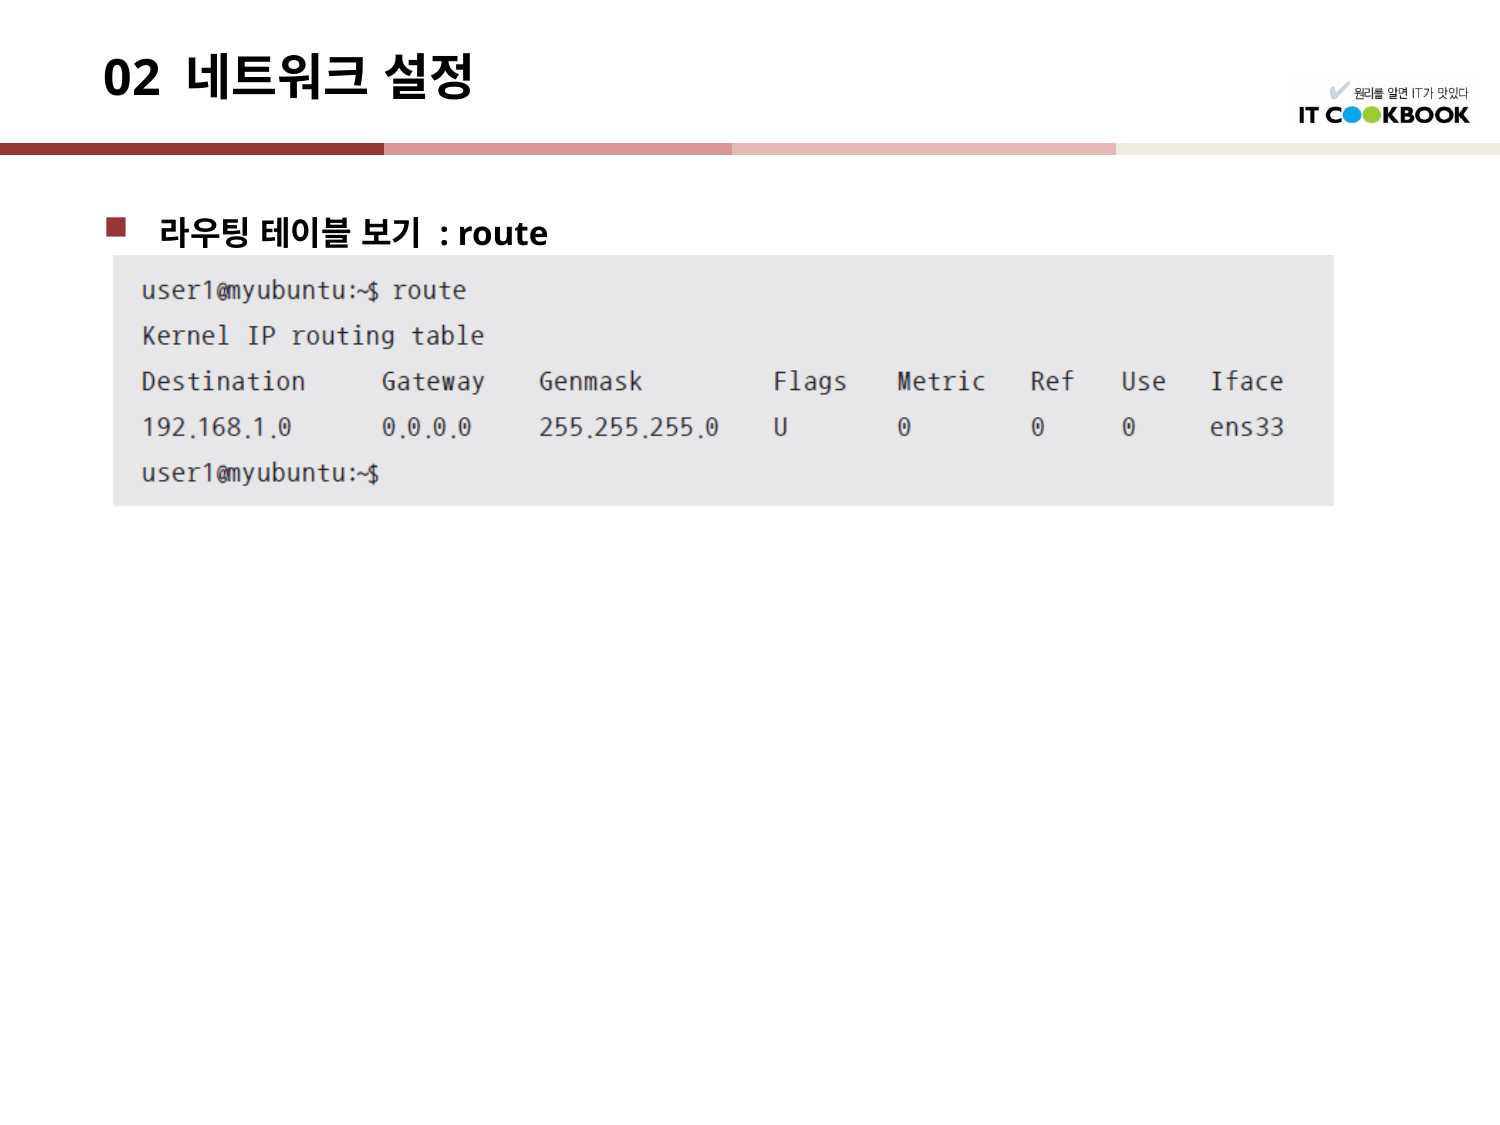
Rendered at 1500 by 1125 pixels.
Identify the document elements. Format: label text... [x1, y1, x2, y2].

title 02 네트워크 설정 [88, 30, 1330, 121]
picture [108, 255, 1334, 506]
picture [1295, 78, 1473, 125]
list 라우팅 테이블 보기 : route [88, 184, 1436, 1071]
